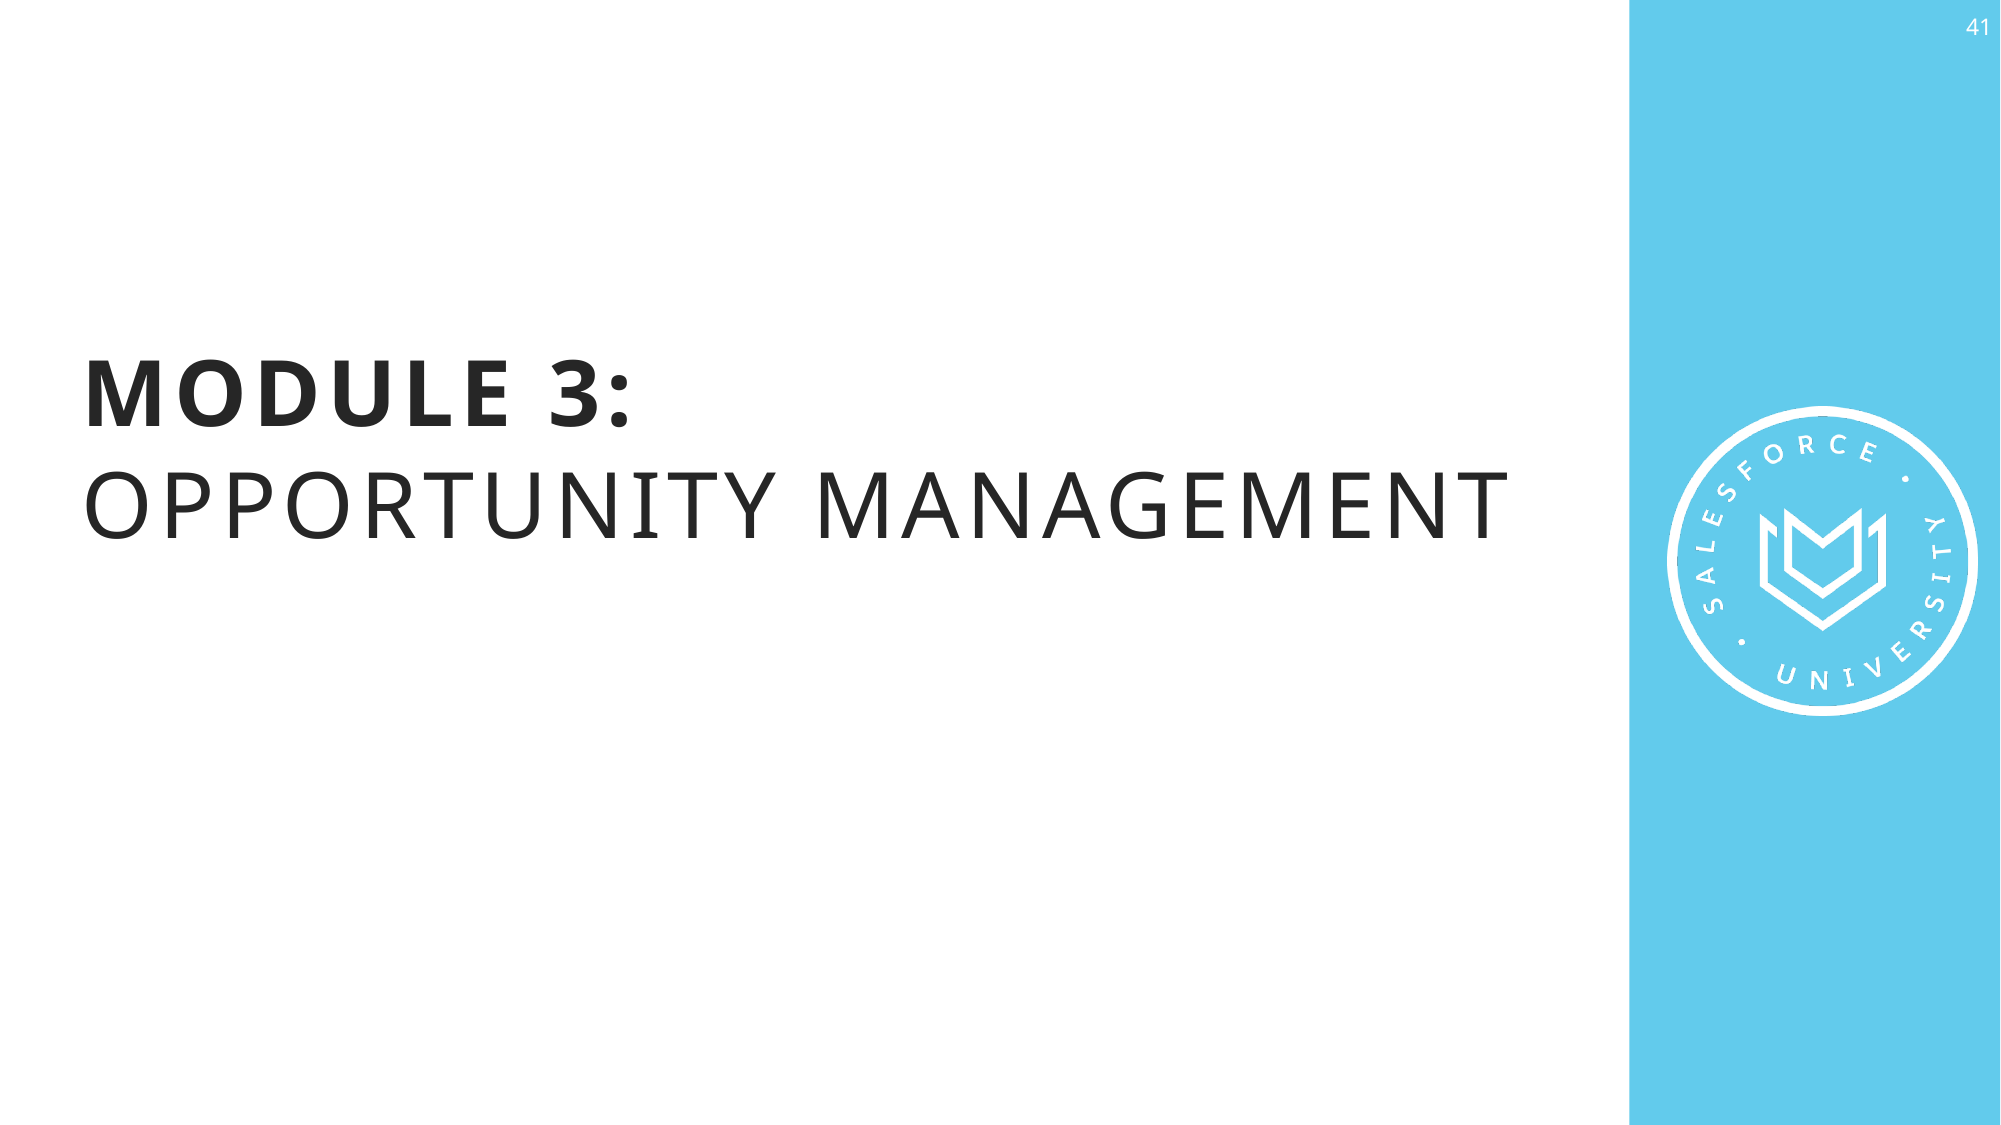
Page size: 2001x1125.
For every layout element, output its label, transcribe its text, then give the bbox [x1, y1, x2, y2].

list Module 3: Opportunity Management [66, 105, 1541, 804]
picture [1667, 406, 1978, 716]
slide_number 41 [1922, 12, 2000, 44]
